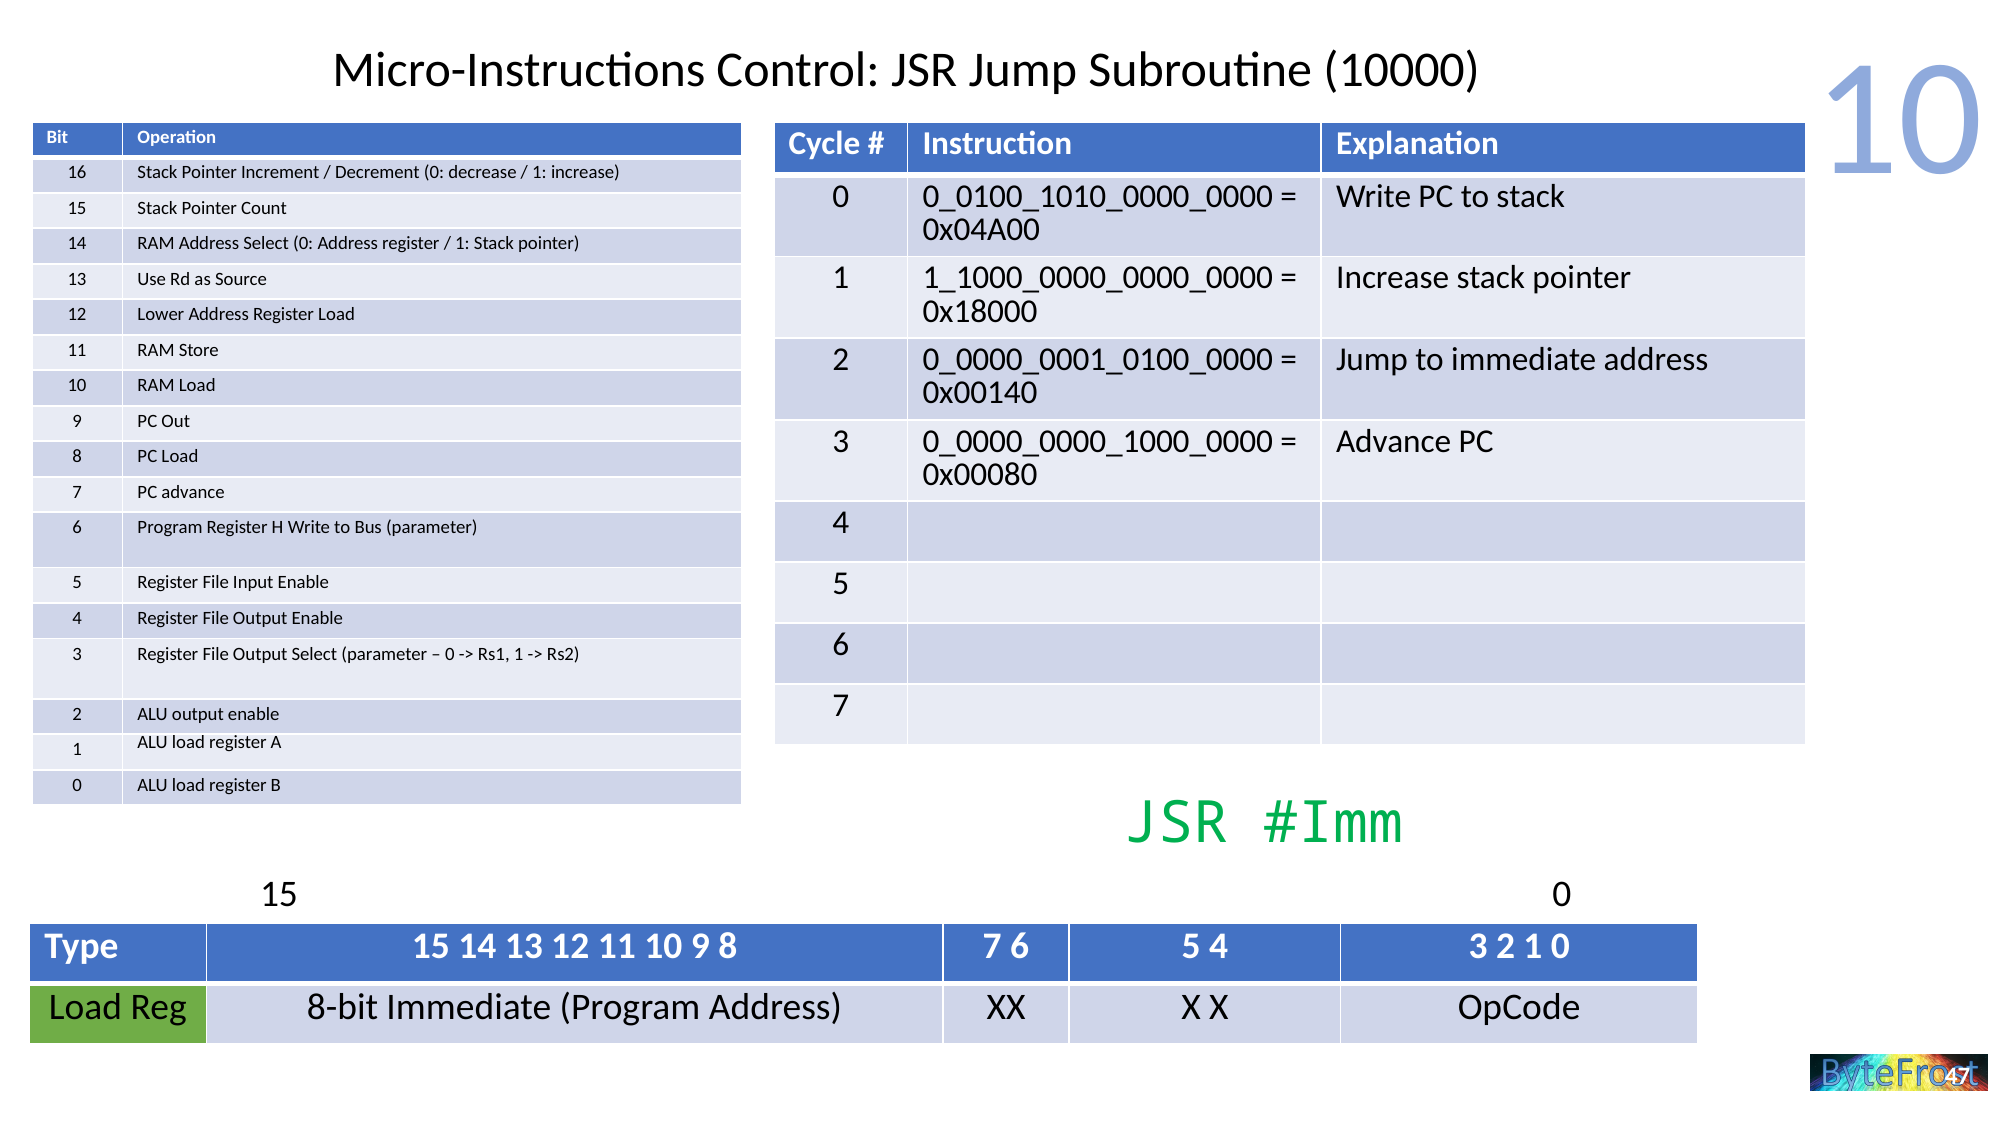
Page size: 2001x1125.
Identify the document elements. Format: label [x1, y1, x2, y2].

table_cell [908, 421, 1320, 500]
picture [1810, 1054, 1988, 1091]
table_cell [33, 604, 122, 638]
table_cell [123, 265, 741, 298]
slide_number [1535, 1044, 1986, 1105]
table_cell [1070, 986, 1340, 1043]
table_cell [123, 229, 741, 263]
table_header [123, 123, 741, 155]
table_cell [123, 478, 741, 511]
table_cell [1322, 257, 1805, 337]
table_cell [908, 257, 1320, 337]
table_cell [775, 624, 907, 683]
table_cell [123, 771, 741, 804]
text_box [1799, 0, 1999, 215]
table_cell [207, 986, 942, 1043]
table_cell [908, 624, 1320, 683]
subtitle [156, 35, 1657, 104]
table_cell [123, 194, 741, 227]
table_cell [908, 502, 1320, 561]
table_cell [775, 339, 907, 419]
table_cell [775, 563, 907, 622]
table_cell [33, 442, 122, 476]
table_cell [33, 300, 122, 334]
table_cell [33, 478, 122, 511]
table_cell [123, 300, 741, 334]
table_cell [123, 568, 741, 602]
table_header [33, 123, 122, 155]
table_cell [33, 336, 122, 369]
table_cell [1322, 178, 1805, 256]
table_cell [123, 371, 741, 405]
table_cell [123, 604, 741, 638]
table_cell [1322, 624, 1805, 683]
table_cell [33, 194, 122, 227]
table_cell [123, 735, 741, 769]
table_cell [944, 986, 1068, 1043]
table_cell [775, 421, 907, 500]
table_cell [33, 513, 122, 567]
table_cell [908, 339, 1320, 419]
table_cell [1341, 986, 1697, 1043]
text_box [245, 776, 1590, 921]
table_header [1322, 123, 1799, 172]
table_cell [33, 568, 122, 602]
table_cell [775, 178, 907, 256]
table_header [908, 123, 1320, 172]
table_cell [33, 160, 122, 192]
table_header [1070, 924, 1340, 981]
table_cell [33, 265, 122, 298]
table_header [775, 123, 907, 172]
table_cell [30, 986, 206, 1043]
table_cell [908, 563, 1320, 622]
table_cell [908, 178, 1320, 256]
table_header [1341, 924, 1697, 981]
table_cell [775, 502, 907, 561]
table_cell [33, 371, 122, 405]
table_header [207, 924, 942, 981]
table_cell [1322, 421, 1805, 500]
table_header [30, 924, 206, 981]
table_cell [1322, 685, 1805, 744]
table_cell [123, 407, 741, 440]
table_cell [1322, 339, 1805, 419]
table_cell [33, 407, 122, 440]
table_cell [123, 513, 741, 567]
table_cell [123, 639, 741, 698]
table_cell [33, 735, 122, 769]
table_cell [123, 160, 741, 192]
table_cell [1322, 563, 1805, 622]
table_cell [123, 336, 741, 369]
table_cell [908, 685, 1320, 744]
table_cell [775, 257, 907, 337]
table_cell [123, 700, 741, 733]
table_cell [33, 229, 122, 263]
table_cell [33, 639, 122, 698]
table_cell [33, 700, 122, 733]
table_cell [1322, 502, 1805, 561]
table_cell [775, 685, 907, 744]
table_cell [123, 442, 741, 476]
table_cell [33, 771, 122, 804]
table_header [944, 924, 1068, 981]
